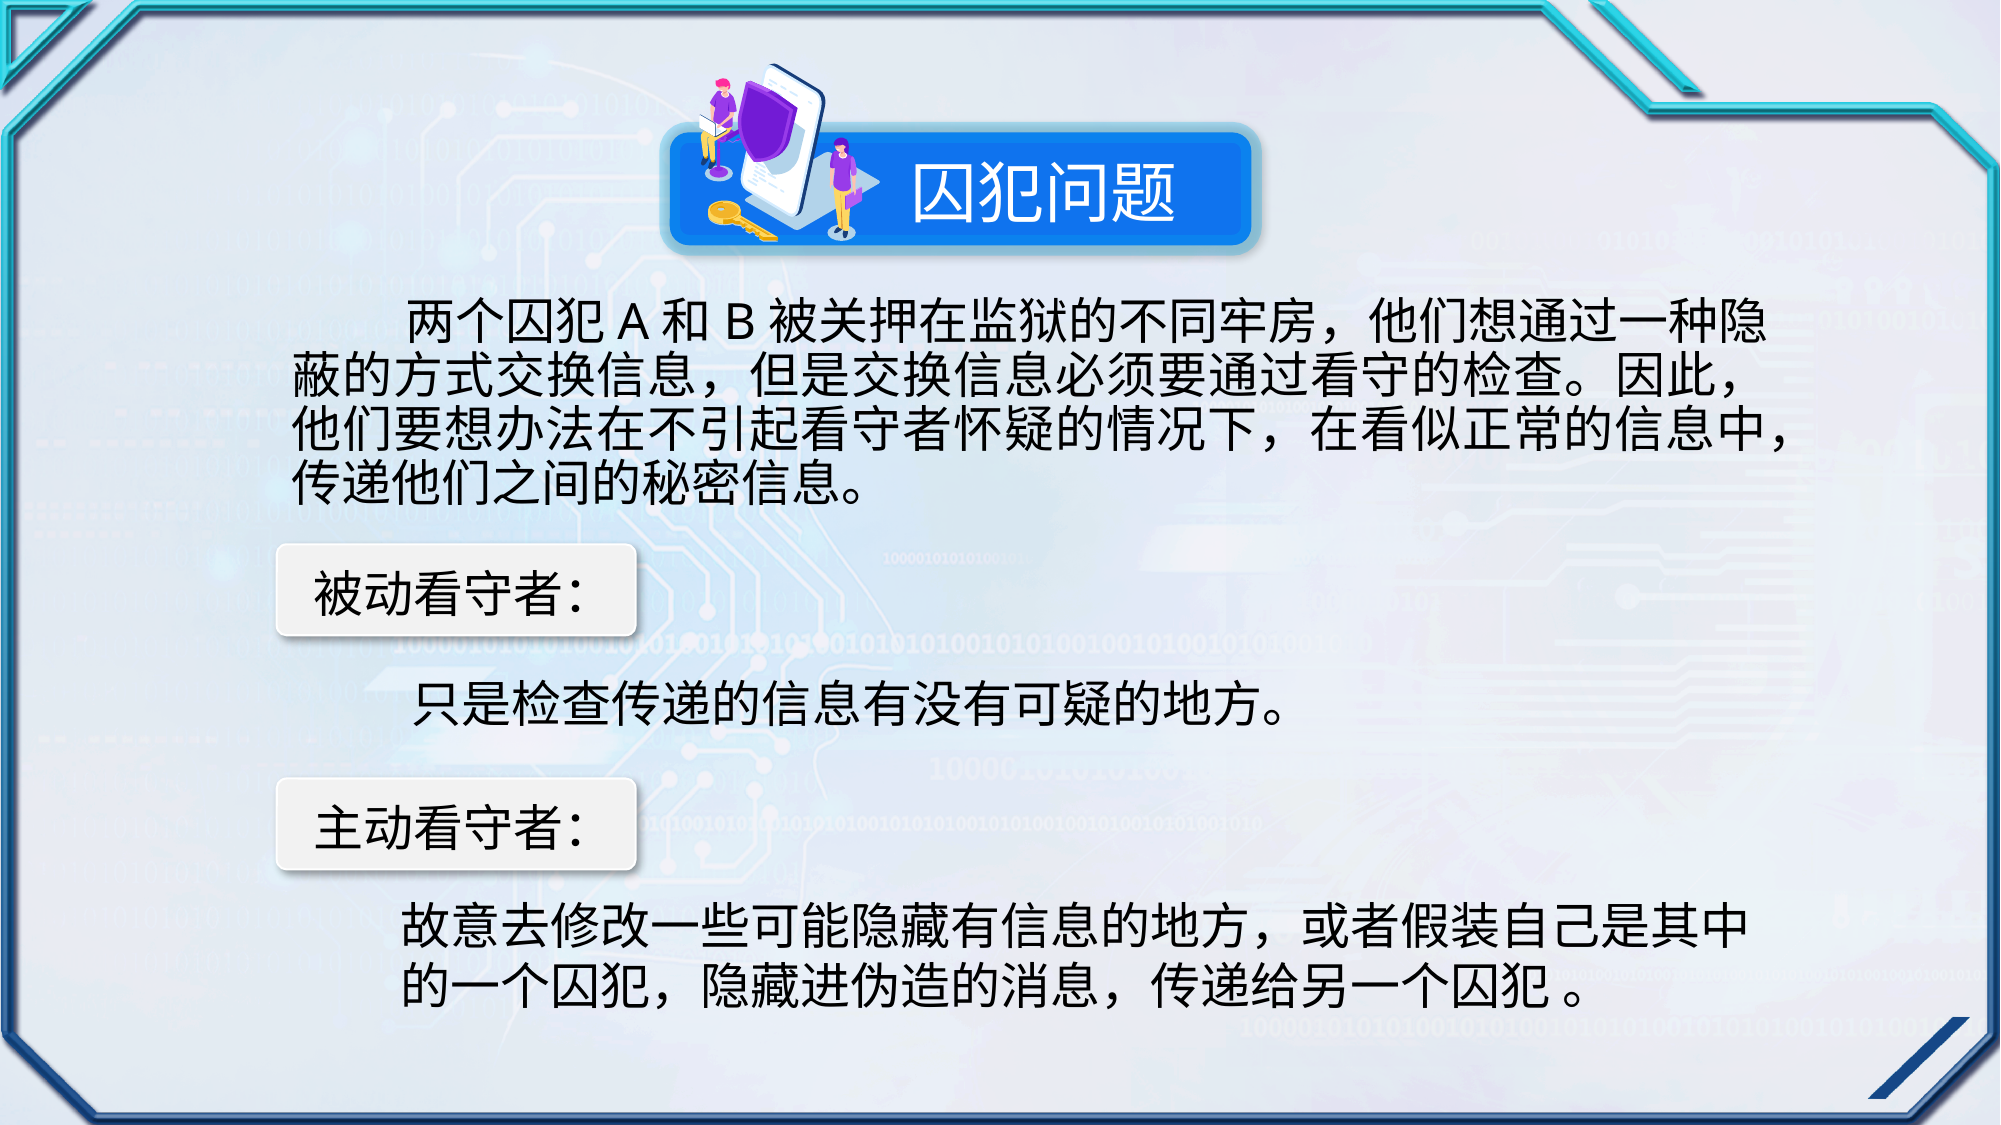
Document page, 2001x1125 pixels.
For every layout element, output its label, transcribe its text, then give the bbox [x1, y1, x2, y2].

text_box 两个囚犯A和B被关押在监狱的不同牢房，他们想通过一种隐蔽的方式交换信息，但是交换信息必须要通过看守的检查。因此，他们要想办法在不引起看守者怀疑的情况下，在看似正常的信息中，传递他们之间的秘密信息。 [276, 289, 1783, 520]
text_box 故意去修改一些可能隐藏有信息的地方，或者假装自己是其中的一个囚犯，隐藏进伪造的消息，传递给另一个囚犯 。 [385, 887, 1796, 1023]
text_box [276, 544, 786, 636]
picture [0, 0, 2000, 1125]
text_box 只是检查传递的信息有没有可疑的地方。 [397, 664, 1327, 740]
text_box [276, 778, 786, 870]
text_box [669, 63, 1252, 246]
